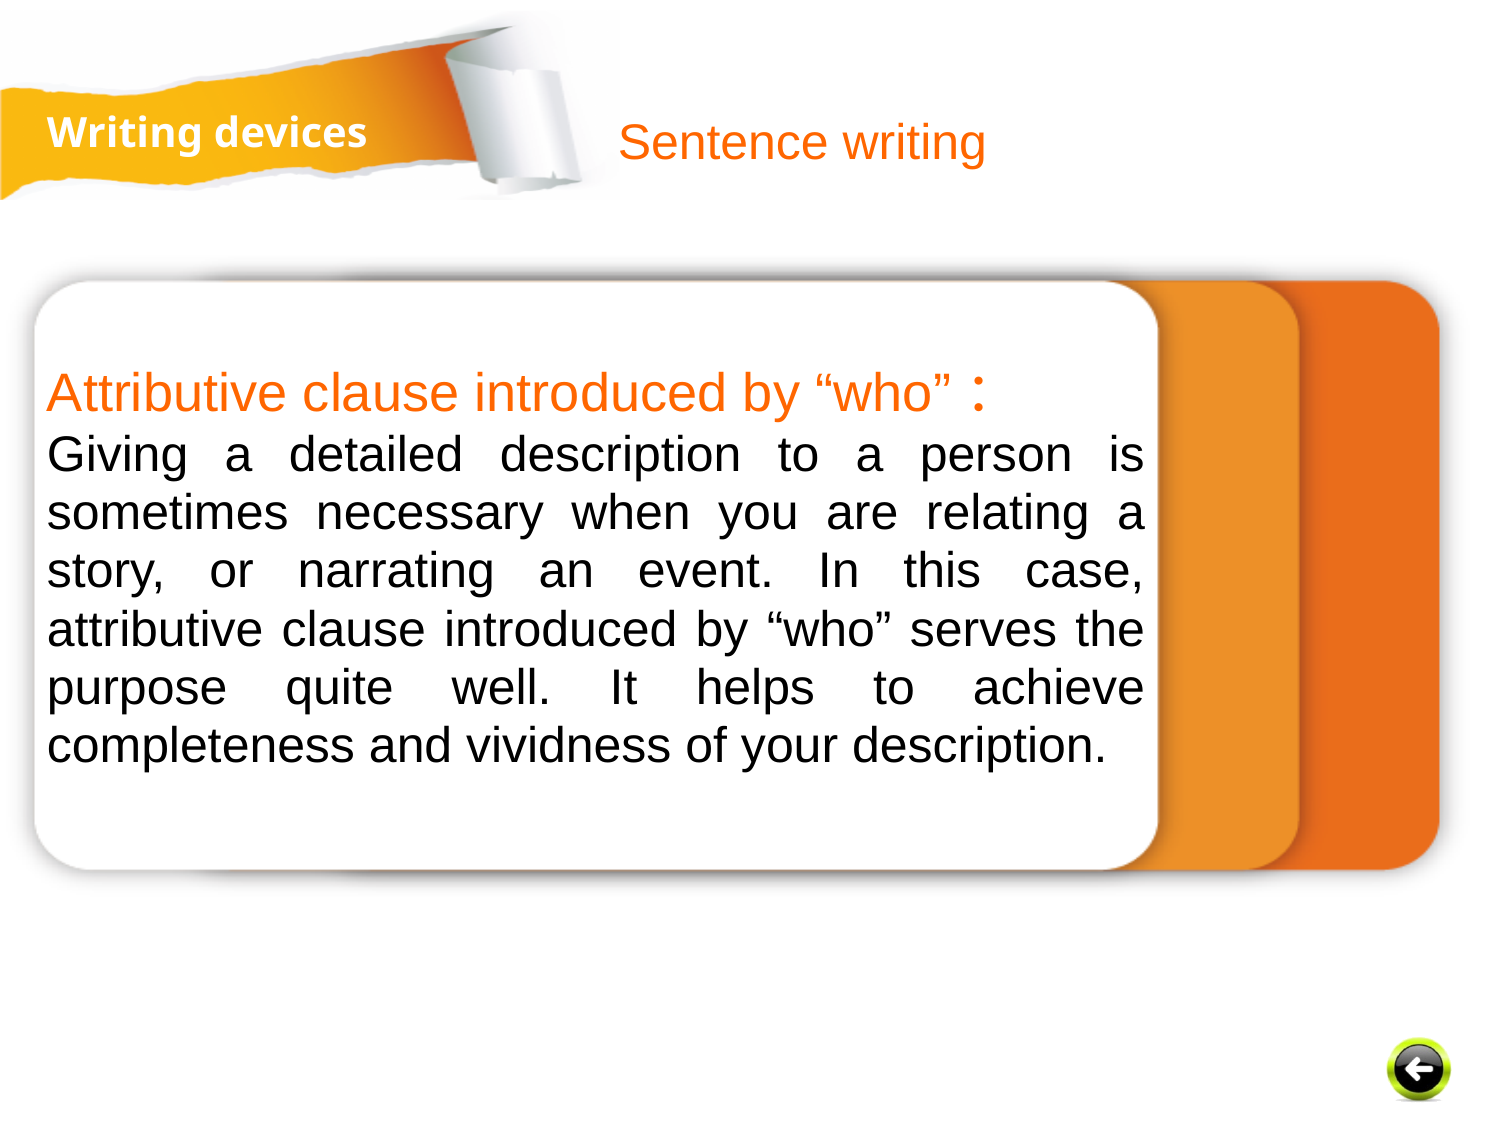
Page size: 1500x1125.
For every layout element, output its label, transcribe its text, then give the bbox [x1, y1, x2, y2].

text_box Sentence writing [624, 101, 1046, 177]
picture [1381, 1031, 1454, 1107]
picture [0, 222, 1471, 903]
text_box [0, 9, 620, 200]
